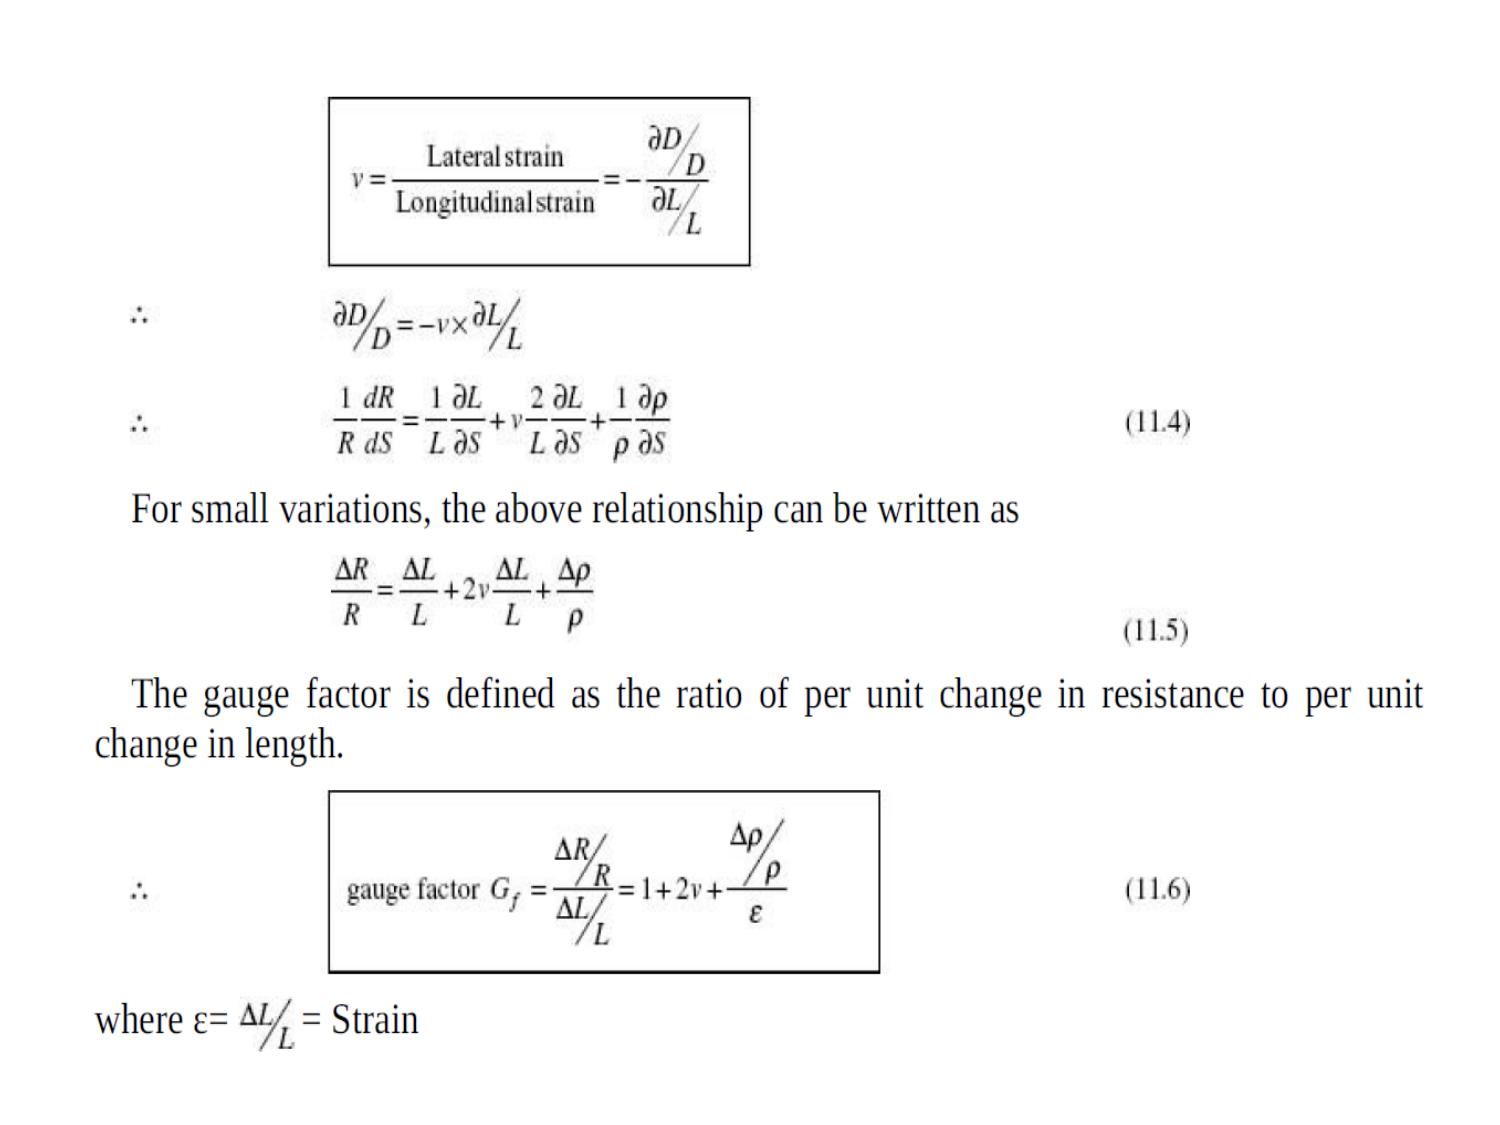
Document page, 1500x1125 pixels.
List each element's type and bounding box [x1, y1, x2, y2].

picture [37, 55, 1463, 1070]
